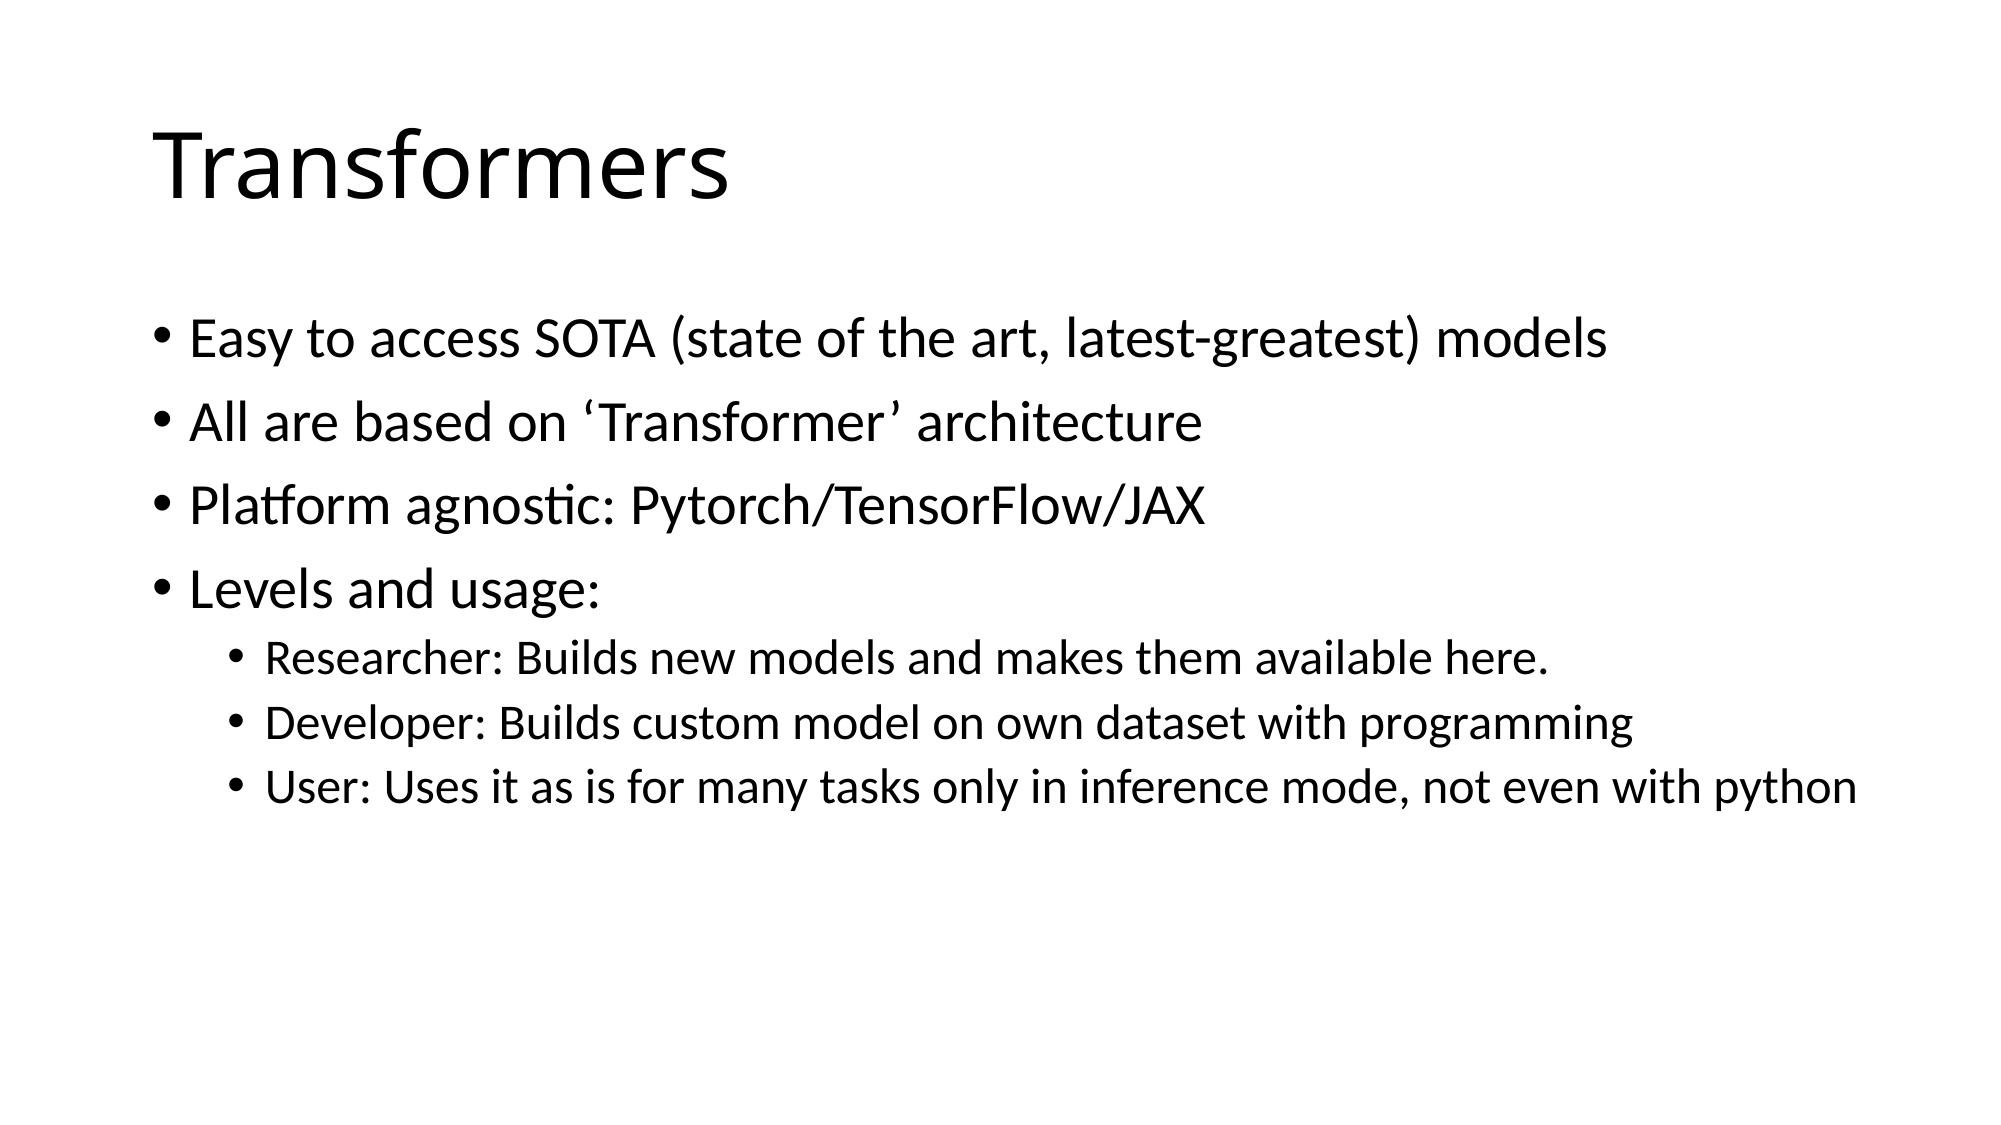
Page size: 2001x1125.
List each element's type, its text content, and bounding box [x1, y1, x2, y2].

list Easy to access SOTA (state of the art, latest-greatest) models All are based on ‘Transformer’ architecture Platform agnostic: Pytorch/TensorFlow/JAX Levels and usage: Researcher: Builds new models and makes them available here. Developer: Builds custom model on own dataset with programming User: Uses it as is for many tasks only in inference mode, not even with python [137, 299, 1901, 1014]
title Transformers [137, 59, 1863, 278]
